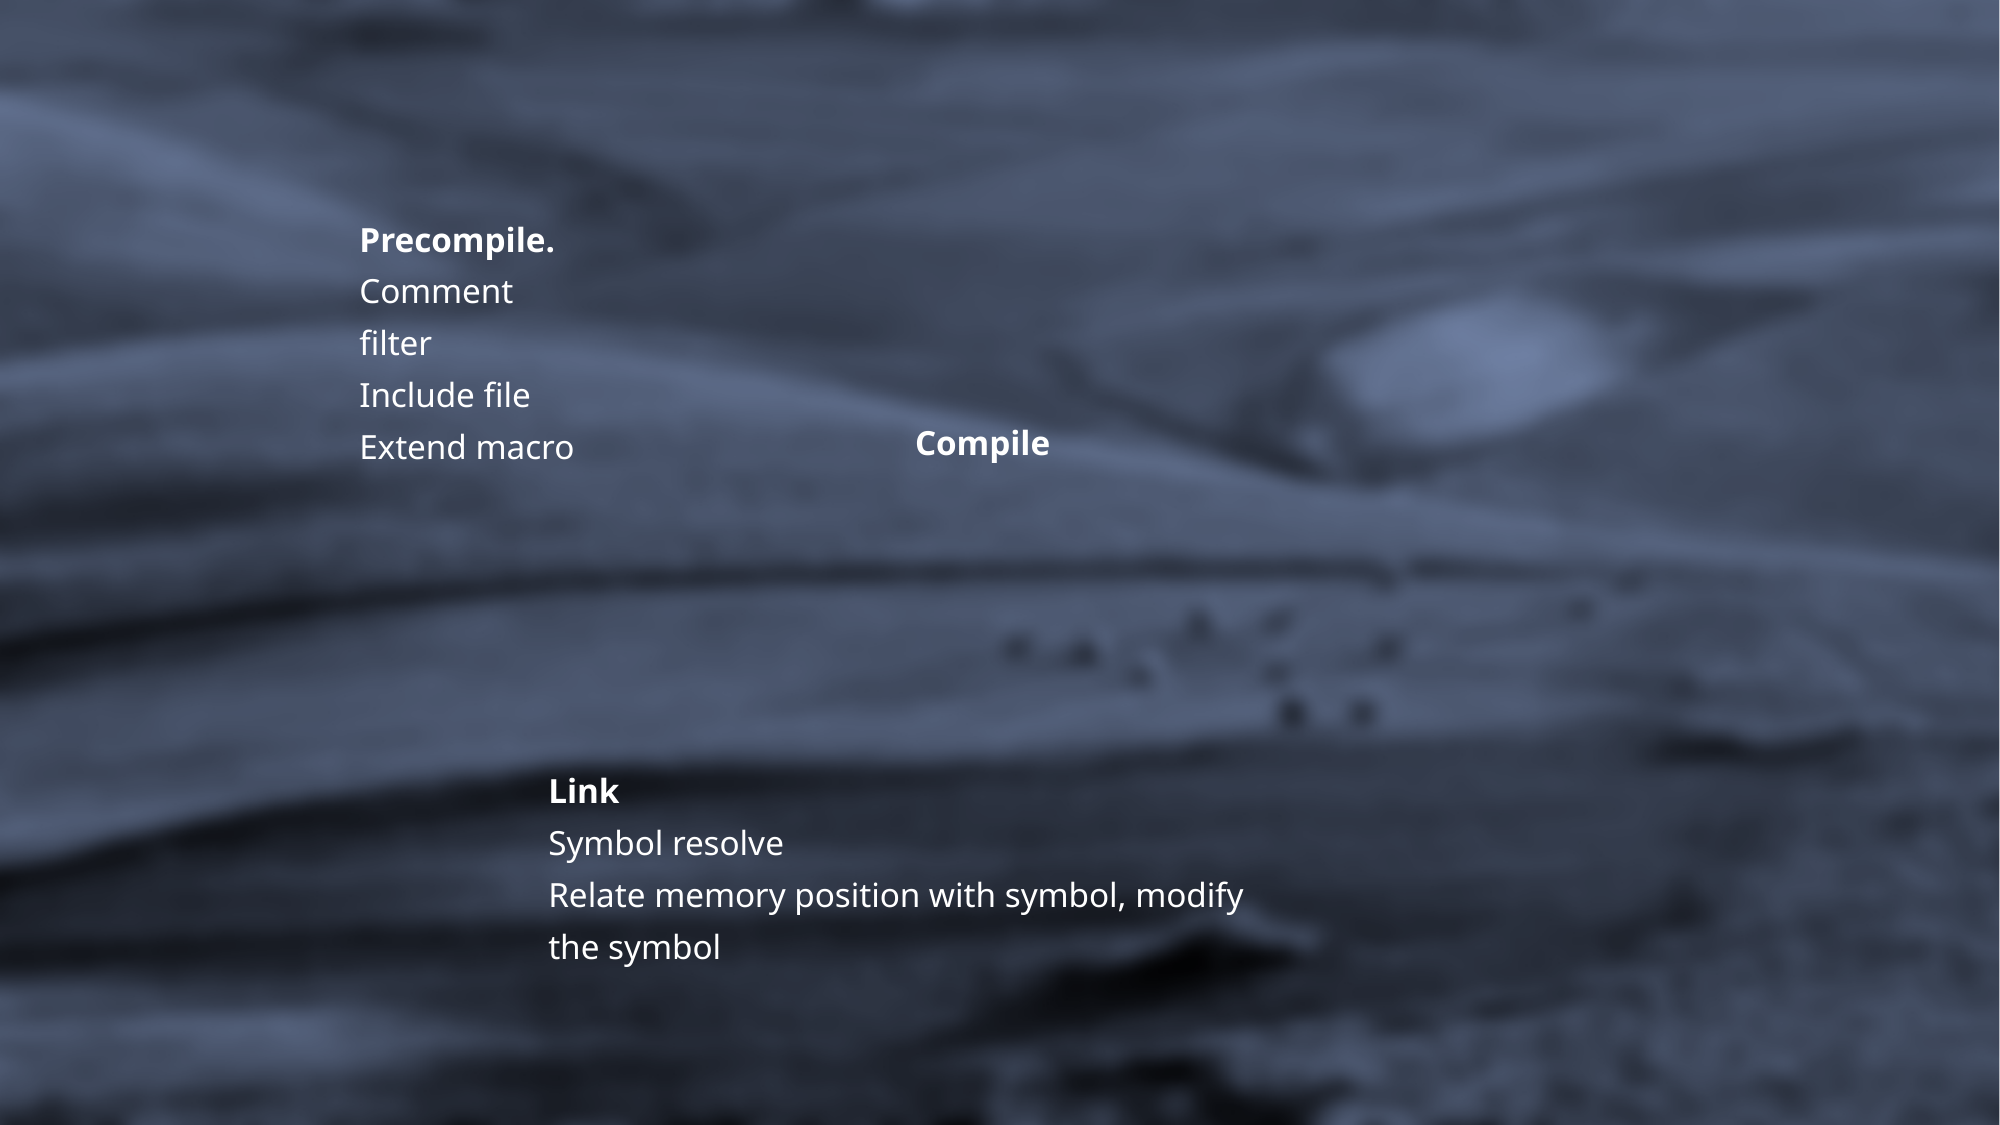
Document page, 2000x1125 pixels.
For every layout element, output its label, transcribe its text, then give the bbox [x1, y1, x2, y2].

text_box Compile [900, 403, 1088, 470]
text_box Link Symbol resolve Relate memory position with symbol, modify the symbol [533, 751, 1272, 974]
text_box Precompile. Comment filter Include file Extend macro [344, 199, 602, 474]
